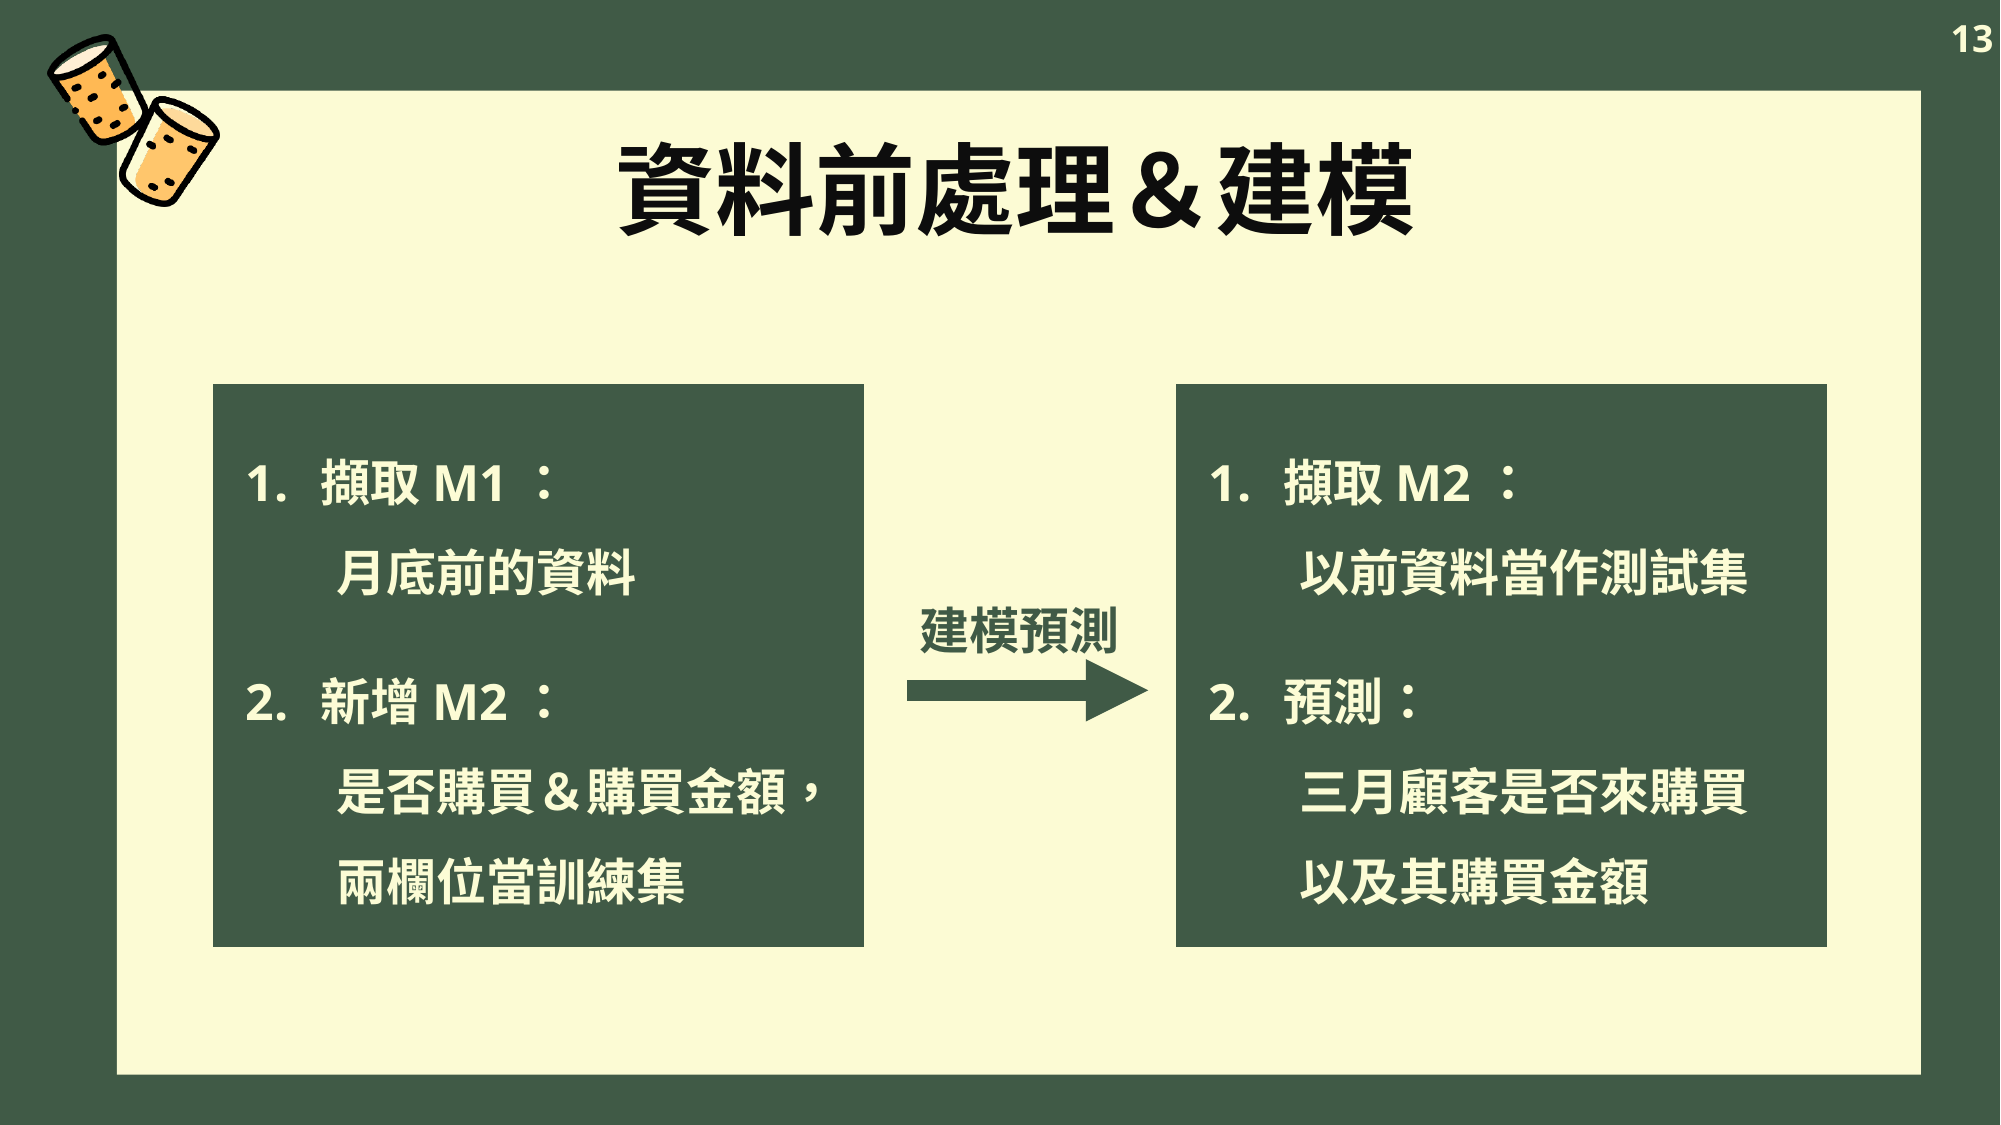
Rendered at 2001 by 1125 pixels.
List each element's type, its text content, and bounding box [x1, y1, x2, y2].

text_box [219, 390, 858, 941]
text_box [116, 90, 1922, 1076]
text_box [1182, 390, 1821, 941]
text_box 擷取M1： 月底前的資料 新增M2： 是否購買＆購買金額， 兩欄位當訓練集 [230, 413, 847, 918]
picture [46, 33, 220, 207]
text_box 建模預測 [904, 562, 1149, 668]
text_box 13 [1935, 7, 2000, 67]
text_box 資料前處理＆建模 [600, 120, 1438, 256]
text_box 擷取M2： 以前資料當作測試集 預測： 三月顧客是否來購買 以及其購買金額 [1193, 413, 1810, 918]
